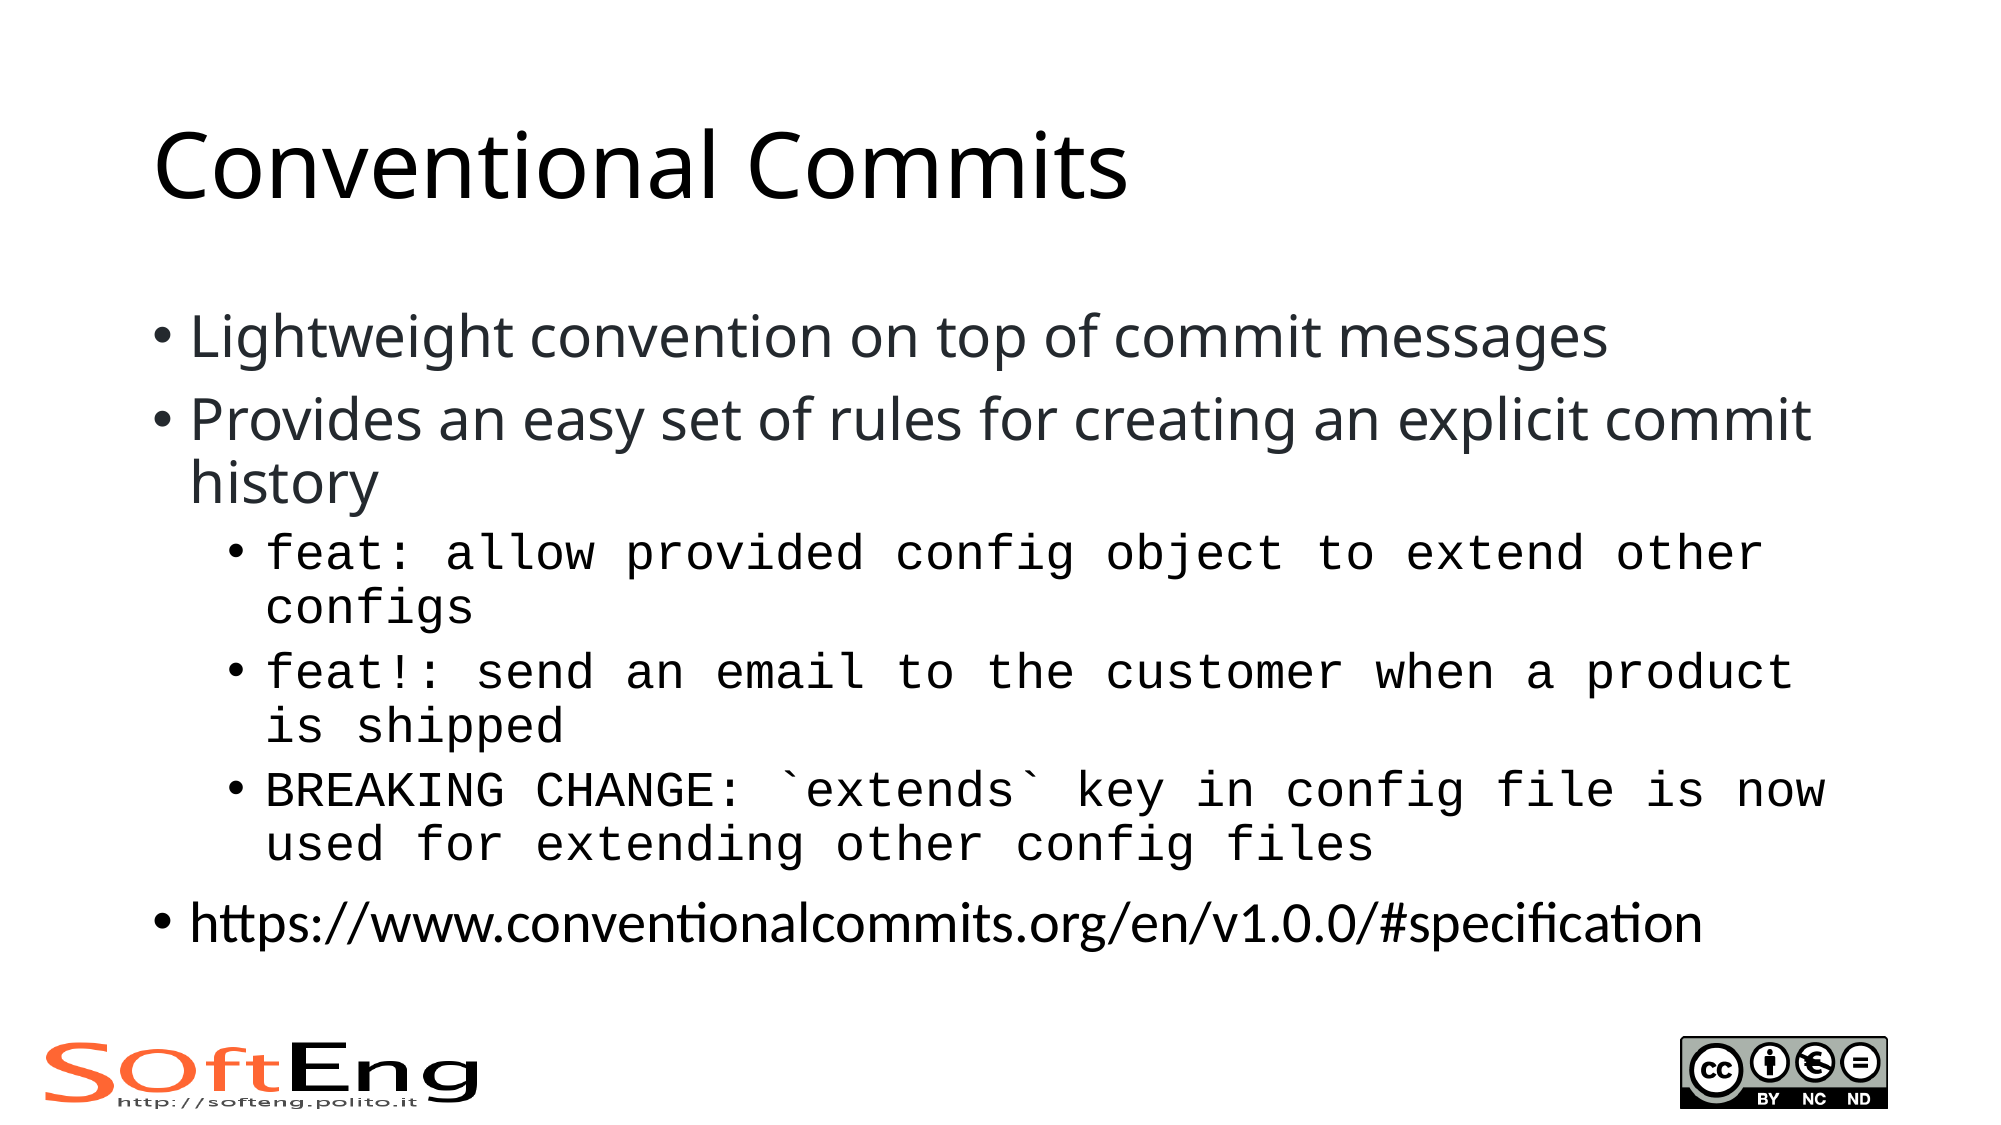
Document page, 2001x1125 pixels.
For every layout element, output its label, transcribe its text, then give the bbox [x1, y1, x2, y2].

list Lightweight convention on top of commit messages Provides an easy set of rules for creating an explicit commit history feat: allow provided config object to extend other configs feat!: send an email to the customer when a product is shipped BREAKING CHANGE: `extends` key in config file is now used for extending other config files https://www.conventionalcommits.org/en/v1.0.0/#specification [137, 299, 1863, 1014]
picture [37, 1026, 488, 1119]
title Conventional Commits [137, 59, 1863, 278]
picture [1680, 1036, 1888, 1109]
